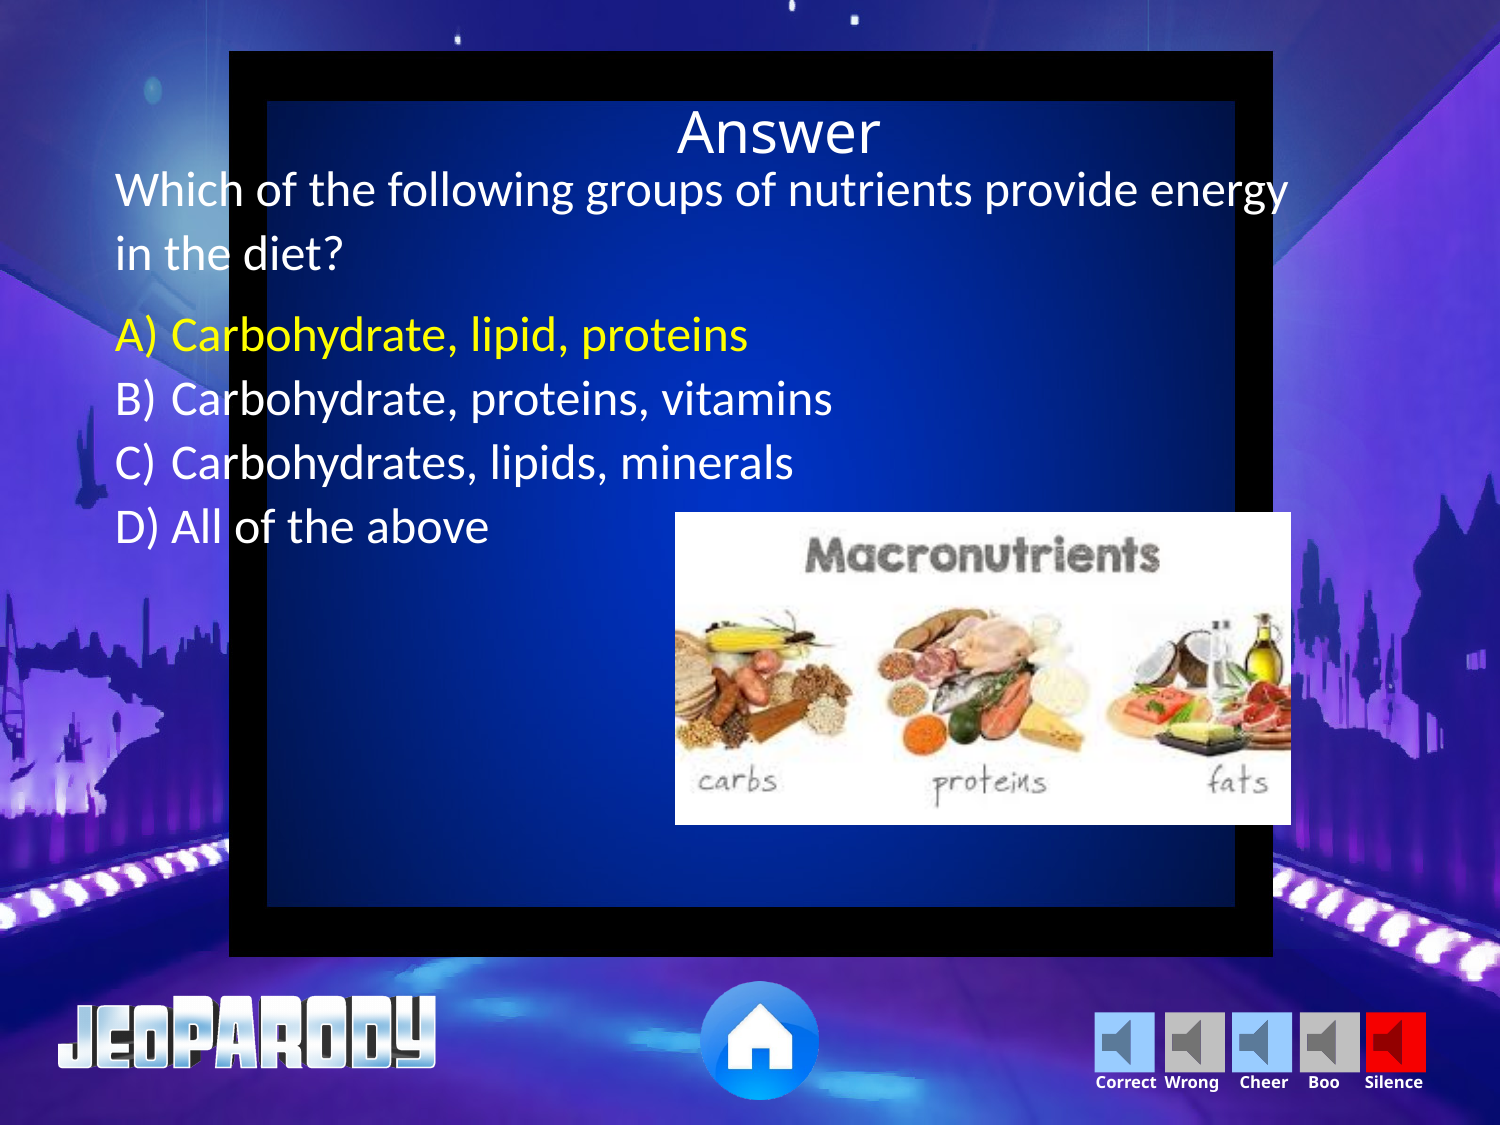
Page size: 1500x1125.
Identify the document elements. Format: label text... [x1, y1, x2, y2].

text_box Answer [158, 87, 1400, 173]
text_box Which of the following groups of nutrients provide energy in the diet? Carbohydrate, lipid, proteins Carbohydrate, proteins, vitamins Carbohydrates, lipids, minerals All of the above [99, 144, 1325, 561]
picture [0, 0, 1500, 1125]
